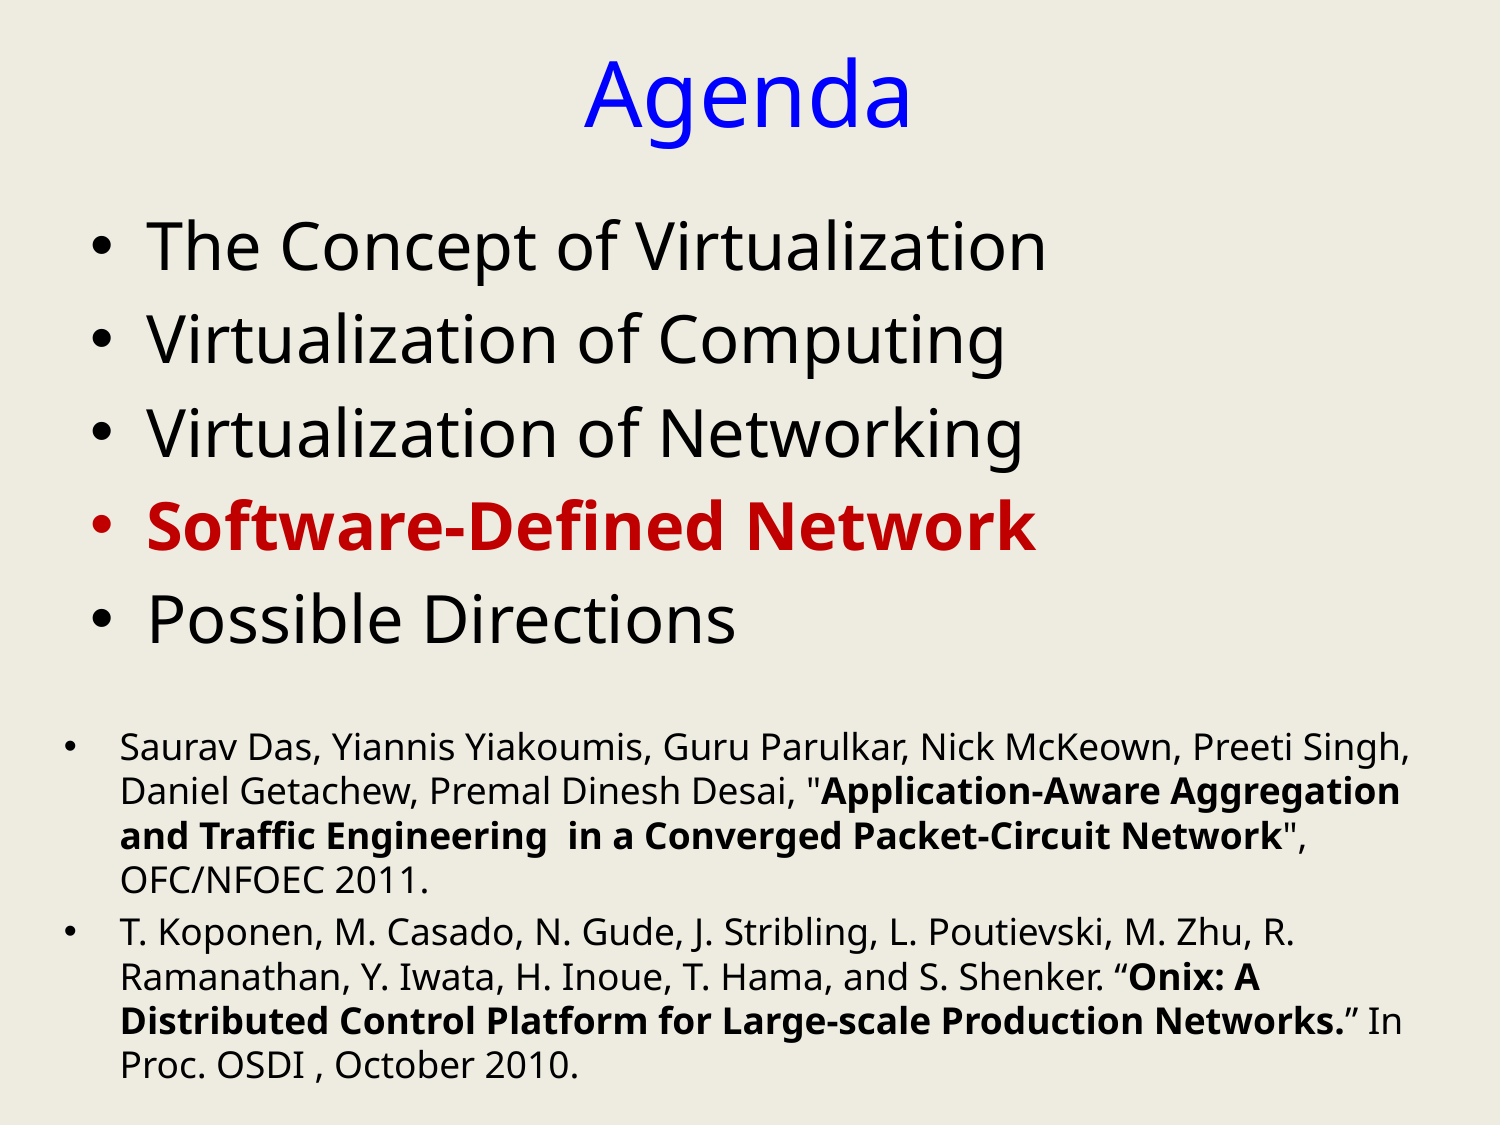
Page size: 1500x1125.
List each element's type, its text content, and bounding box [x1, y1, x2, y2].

list The Concept of Virtualization Virtualization of Computing Virtualization of Networking Software-Defined Network Possible Directions [75, 196, 1425, 715]
text_box Saurav Das, Yiannis Yiakoumis, Guru Parulkar, Nick McKeown, Preeti Singh, Daniel Getachew, Premal Dinesh Desai, "Application-Aware Aggregation and Traffic Engineering in a Converged Packet-Circuit Network", OFC/NFOEC 2011. T. Koponen, M. Casado, N. Gude, J. Stribling, L. Poutievski, M. Zhu, R. Ramanathan, Y. Iwata, H. Inoue, T. Hama, and S. Shenker. “Onix: A Distributed Control Platform for Large-scale Production Networks.” In Proc. OSDI , October 2010. [48, 715, 1468, 1094]
title Agenda [75, 19, 1425, 163]
